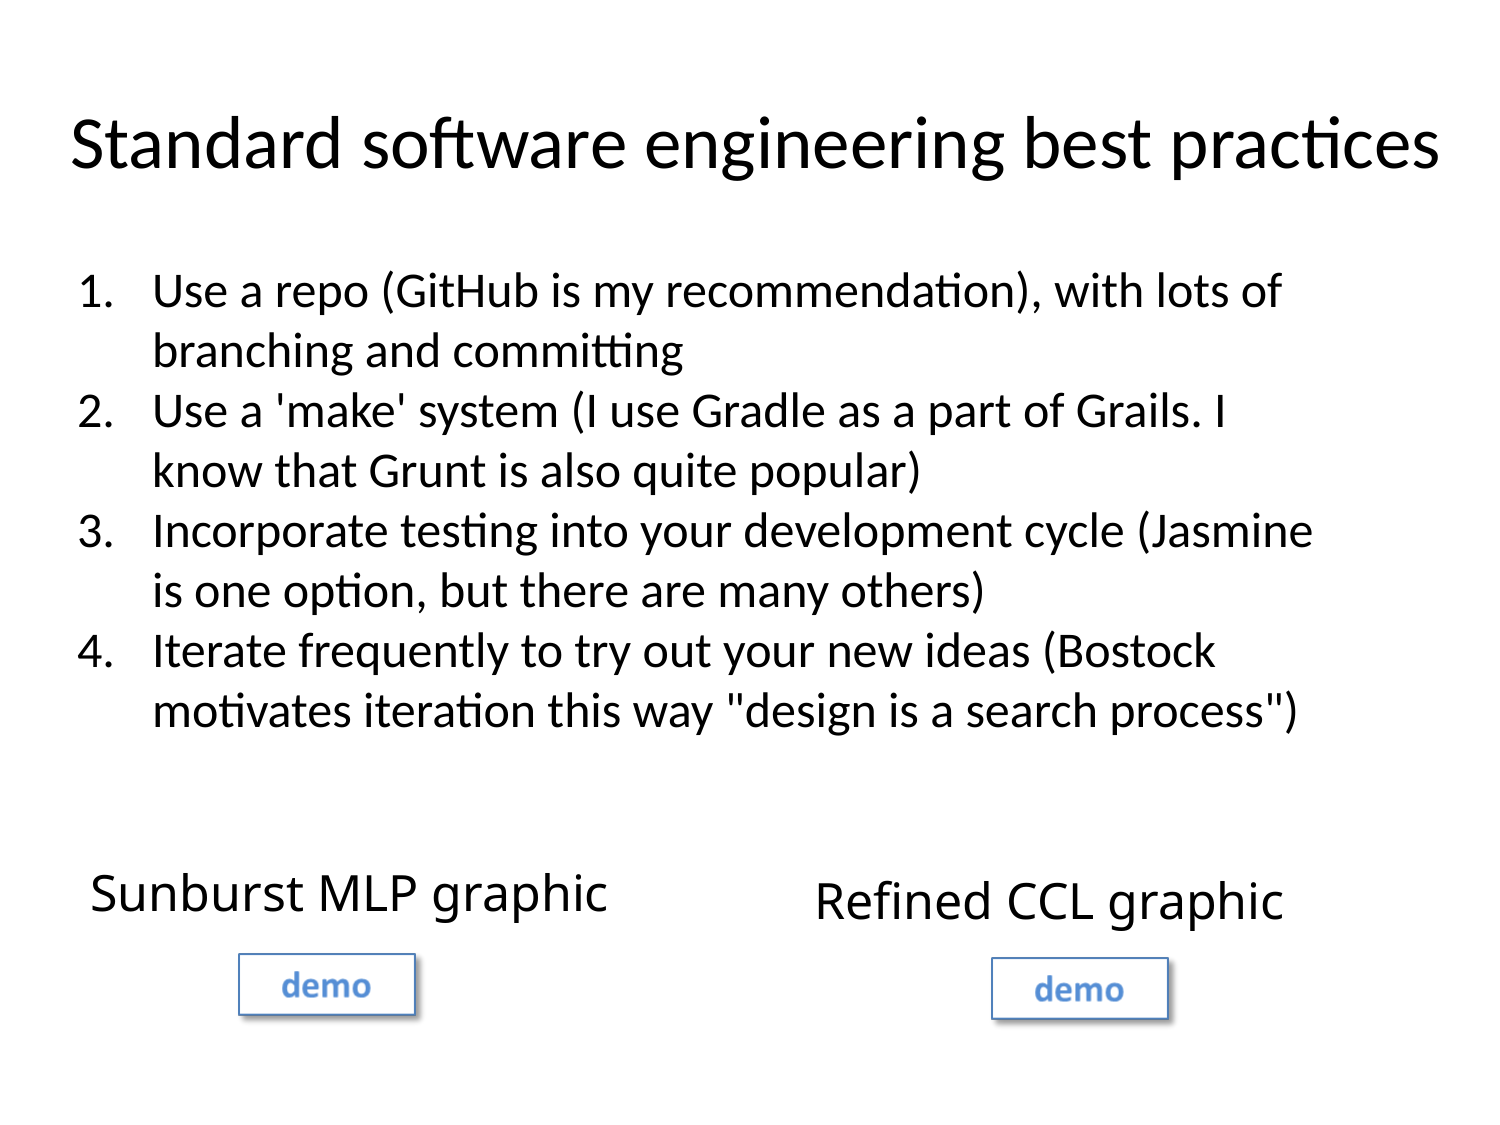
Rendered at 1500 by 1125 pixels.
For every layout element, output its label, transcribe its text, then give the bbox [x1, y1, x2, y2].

picture [234, 945, 429, 1044]
text_box Use a repo (GitHub is my recommendation), with lots of branching and committing Use a 'make' system (I use Gradle as a part of Grails. I know that Grunt is also quite popular) Incorporate testing into your development cycle (Jasmine is one option, but there are many others) Iterate frequently to try out your new ideas (Bostock motivates iteration this way "design is a search process") [62, 249, 1350, 790]
picture [987, 949, 1182, 1049]
text_box Sunburst MLP graphic [37, 854, 675, 930]
text_box Refined CCL graphic [737, 862, 1375, 938]
title Standard software engineering best practices [24, 45, 1488, 233]
